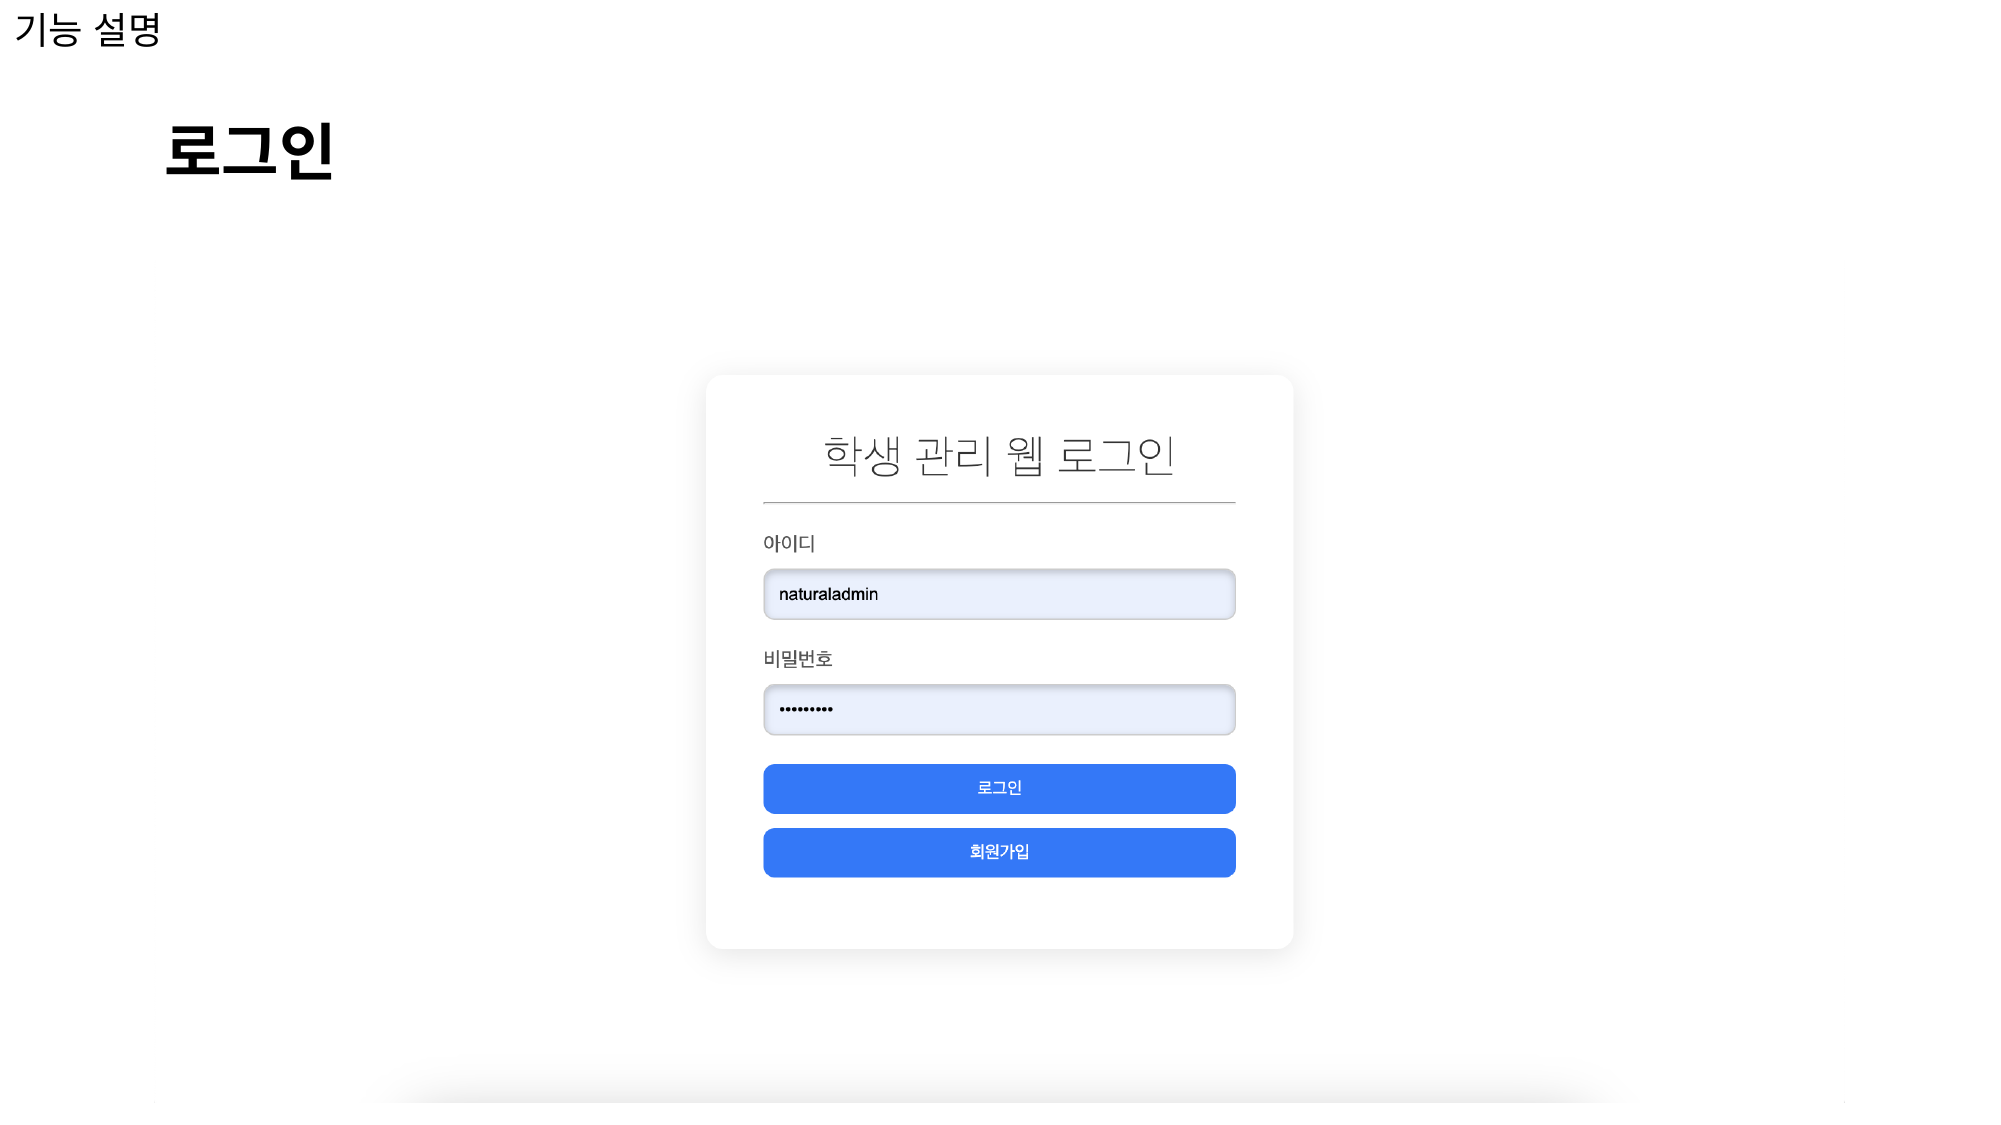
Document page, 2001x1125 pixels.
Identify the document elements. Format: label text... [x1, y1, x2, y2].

picture [154, 260, 1845, 1103]
text_box 로그인 [0, 60, 1475, 271]
text_box 기능 설명 [0, 0, 2000, 60]
